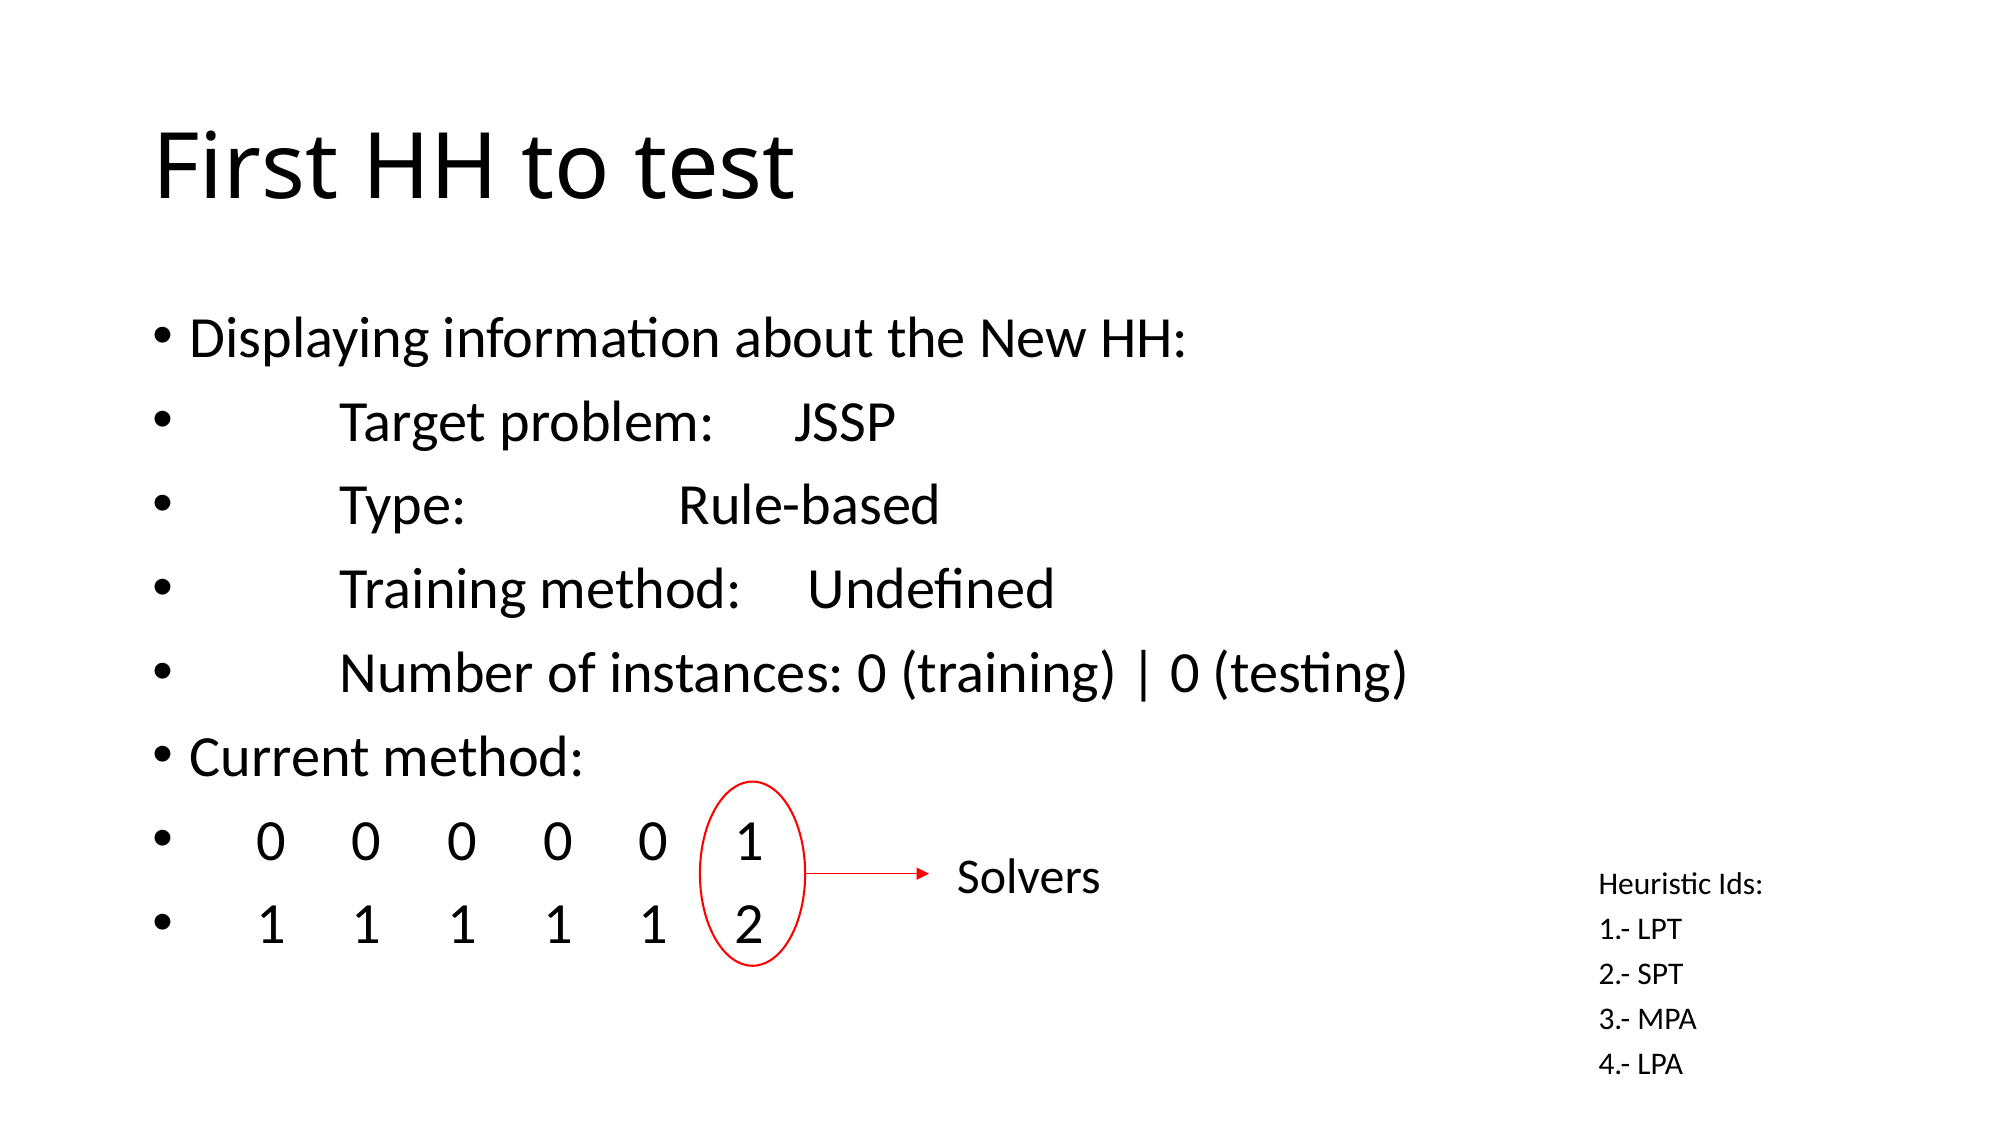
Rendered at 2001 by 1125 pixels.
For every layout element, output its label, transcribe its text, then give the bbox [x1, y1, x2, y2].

text_box [698, 780, 807, 967]
list Displaying information about the New HH: Target problem: JSSP Type: Rule-based Training method: Undefined Number of instances: 0 (training) | 0 (testing) Current method: 0 0 0 0 0 1 1 1 1 1 1 2 [137, 299, 1863, 1014]
text_box Heuristic Ids: 1.- LPT 2.- SPT 3.- MPA 4.- LPA [1583, 859, 2000, 1094]
text_box Solvers [942, 835, 1258, 911]
title First HH to test [137, 59, 1863, 278]
